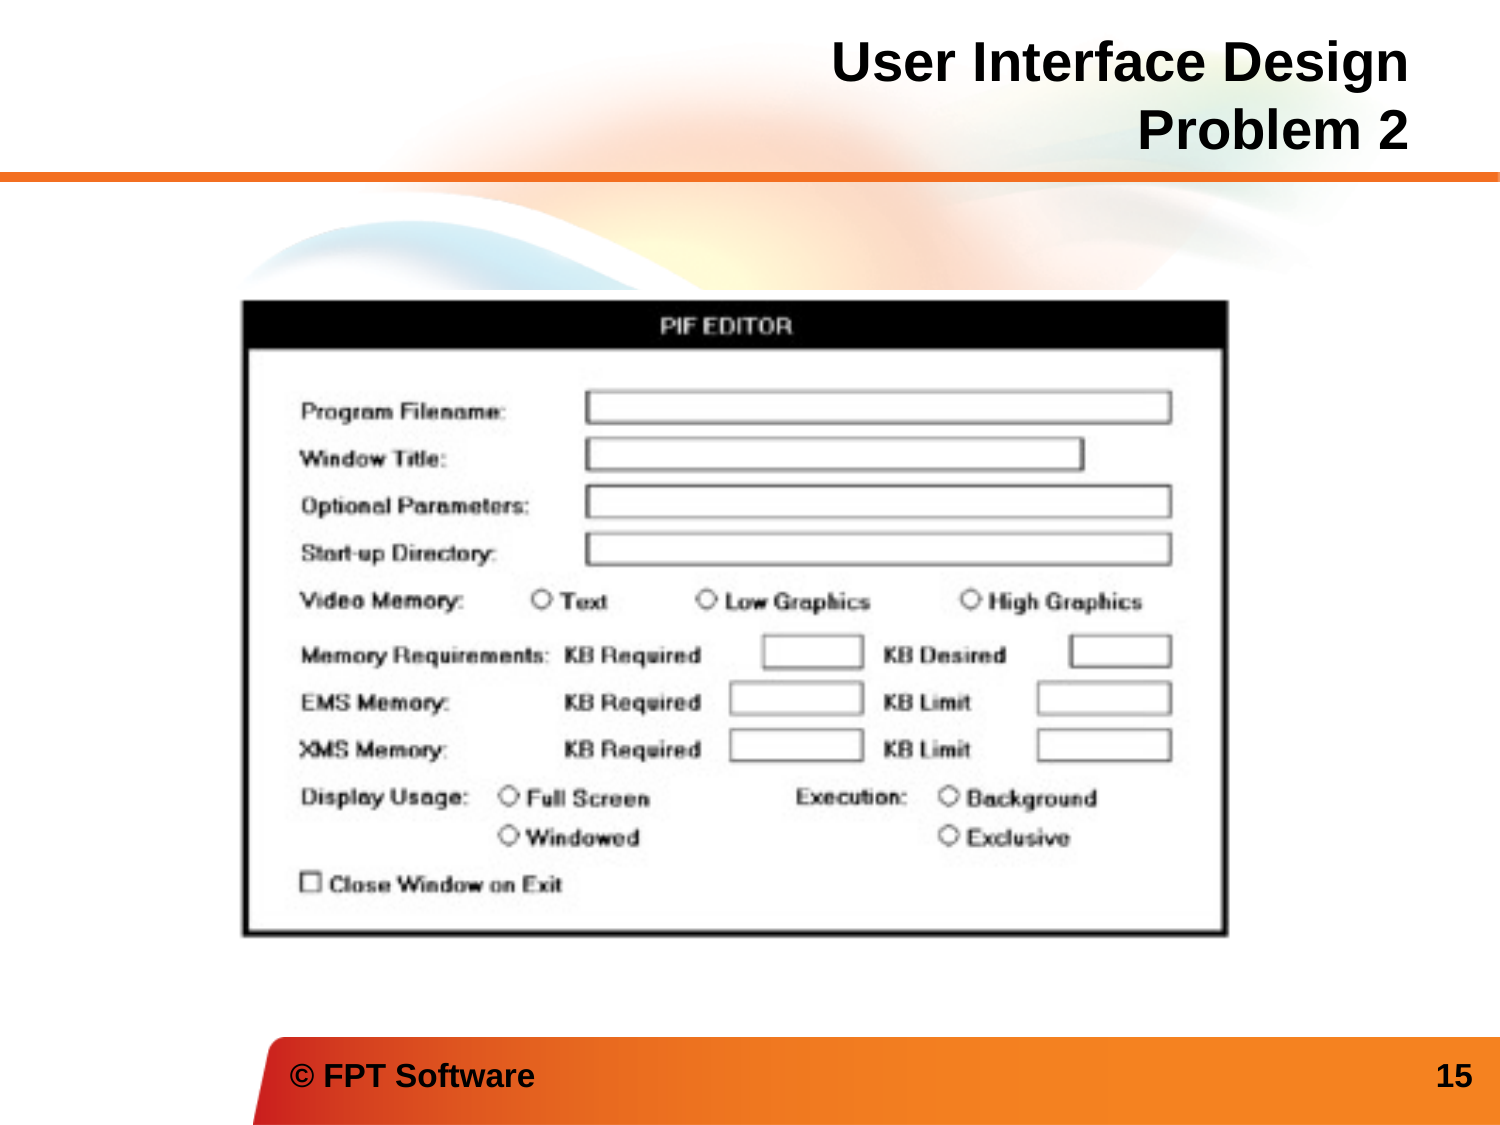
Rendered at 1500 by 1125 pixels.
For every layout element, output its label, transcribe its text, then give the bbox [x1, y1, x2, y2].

picture [0, 0, 1500, 486]
picture [253, 1037, 1500, 1125]
title User Interface Design Problem 2 [437, 24, 1425, 161]
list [229, 290, 1245, 947]
